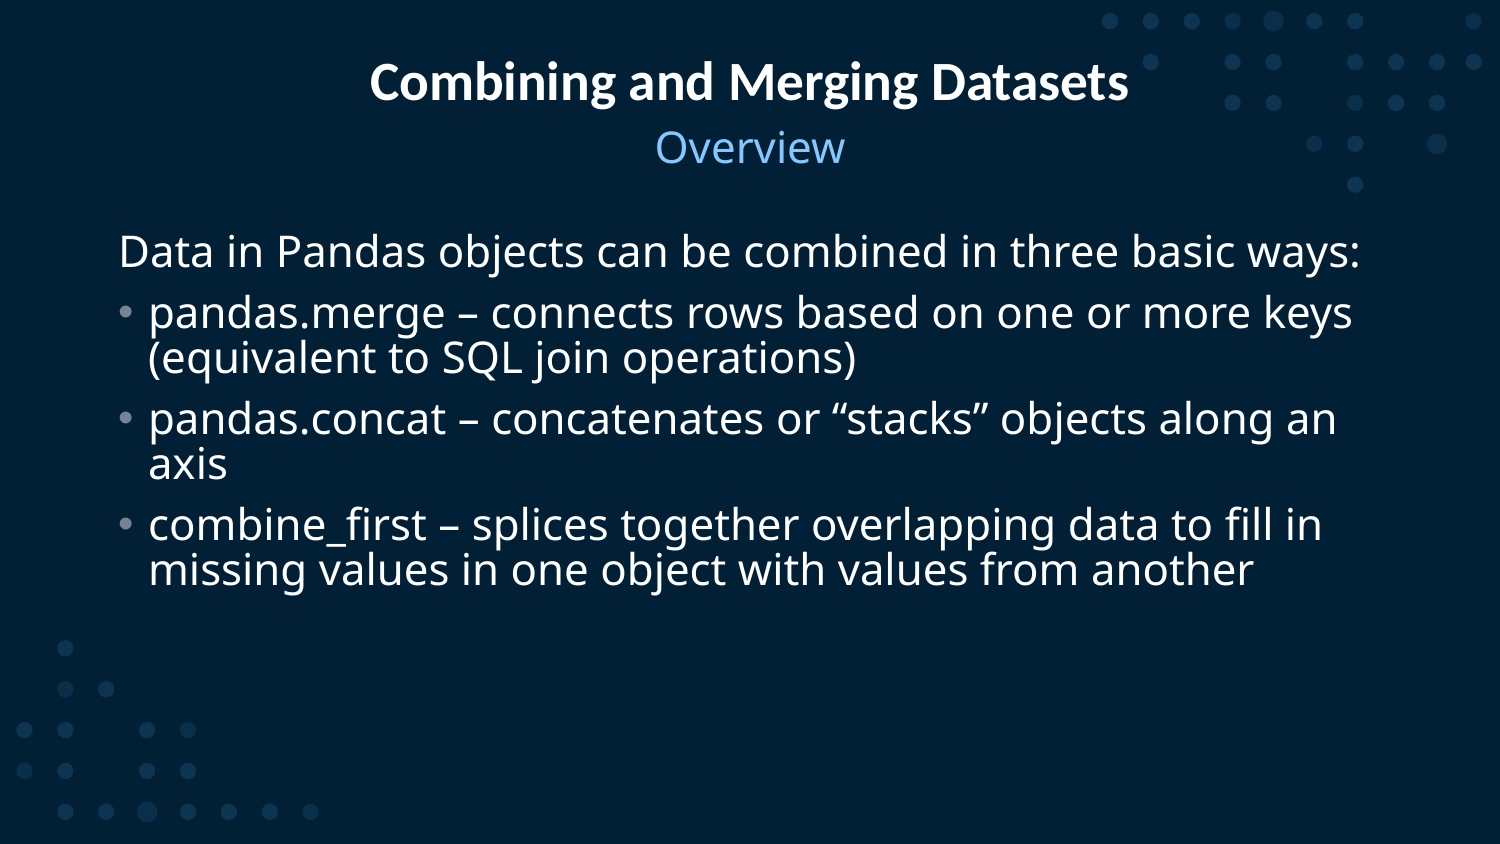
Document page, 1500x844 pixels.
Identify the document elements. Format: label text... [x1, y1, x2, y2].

list Overview [103, 120, 1397, 196]
title Combining and Merging Datasets [103, 44, 1397, 120]
list Data in Pandas objects can be combined in three basic ways: pandas.merge – connects rows based on one or more keys (equivalent to SQL join operations) pandas.concat – concatenates or “stacks” objects along an axis combine_first – splices together overlapping data to fill in missing values in one object with values from another [103, 224, 1397, 760]
